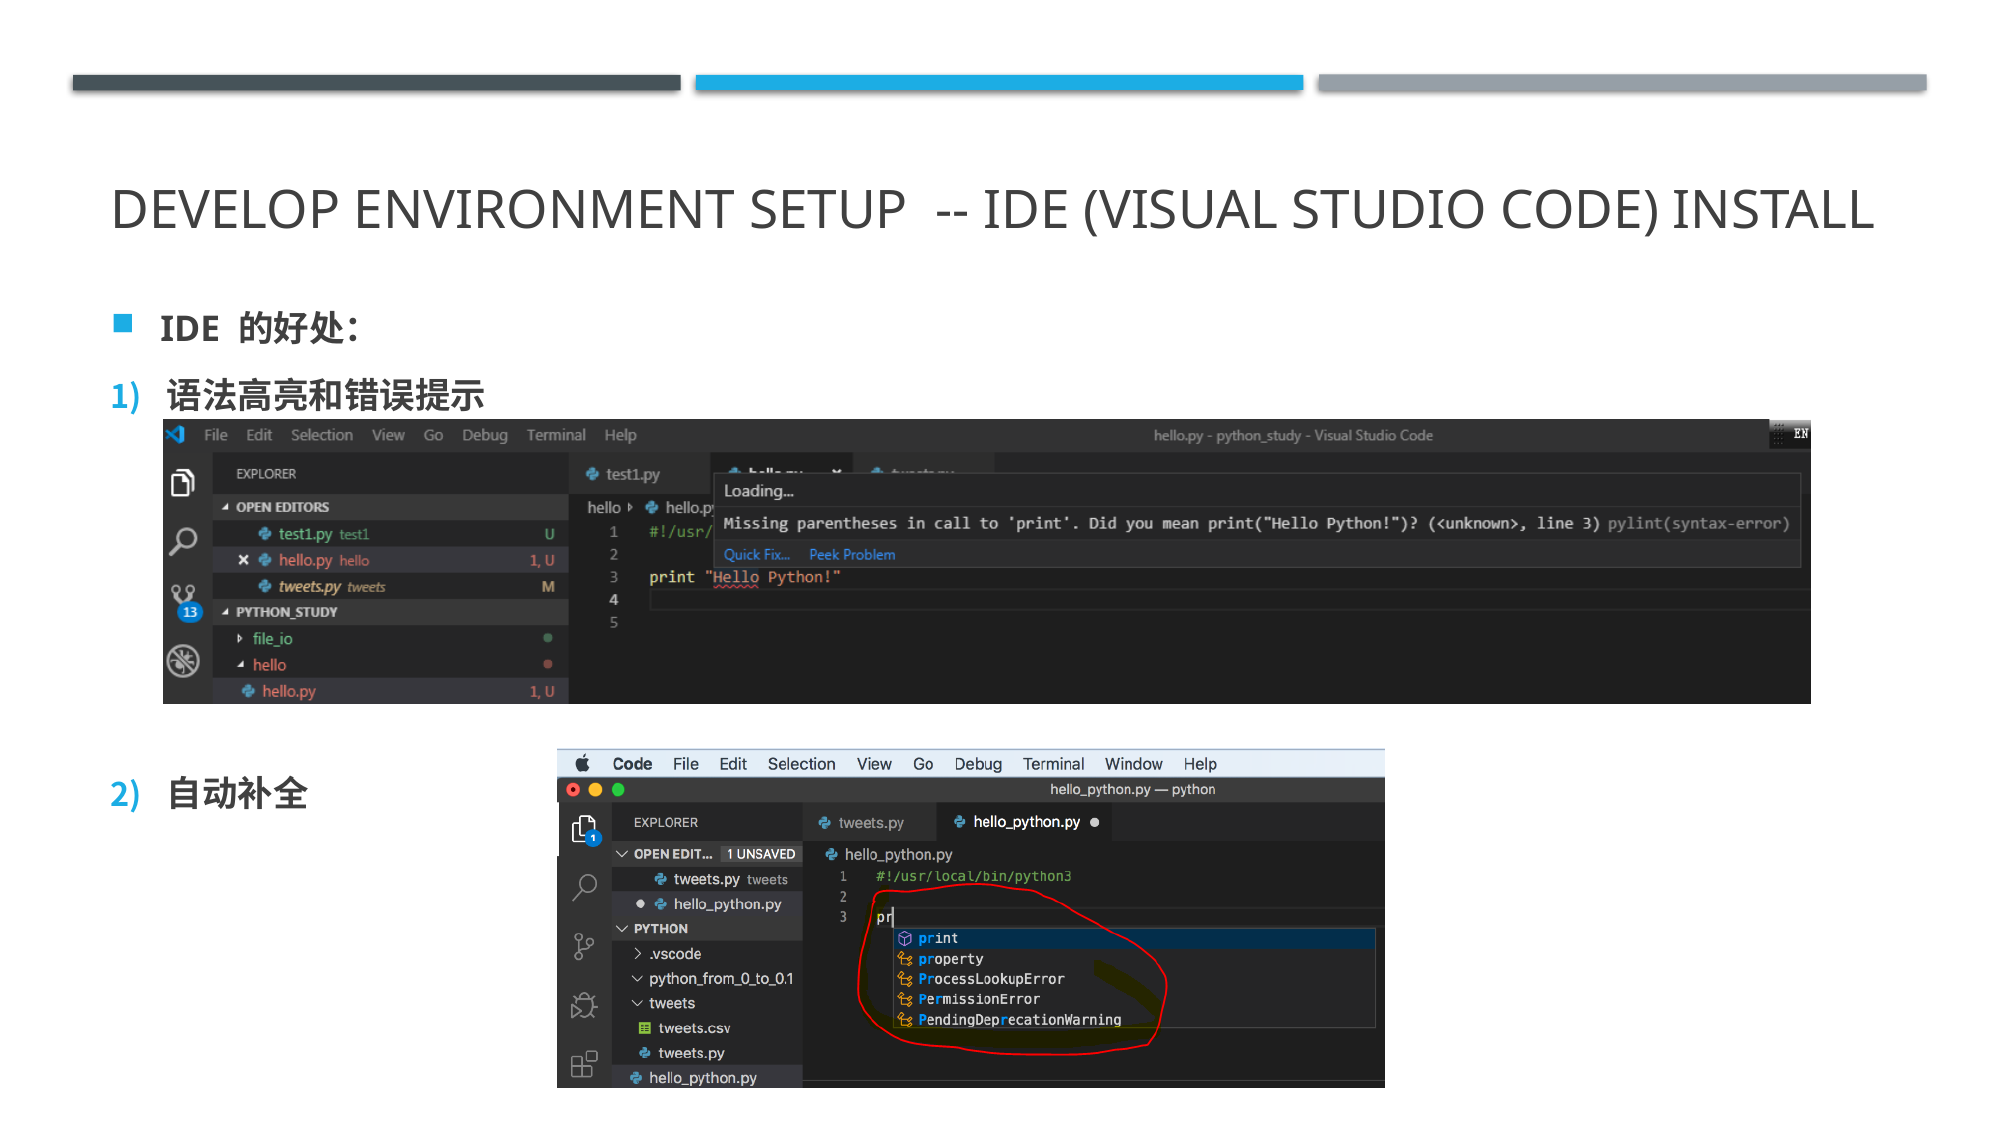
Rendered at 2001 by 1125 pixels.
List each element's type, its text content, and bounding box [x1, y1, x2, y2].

title Develop Environment Setup -- IDE (Visual studio code) install [95, 115, 1905, 247]
picture [556, 747, 1385, 1088]
picture [163, 419, 1812, 704]
list IDE 的好处： 语法高亮和错误提示 自动补全 [95, 294, 1905, 981]
